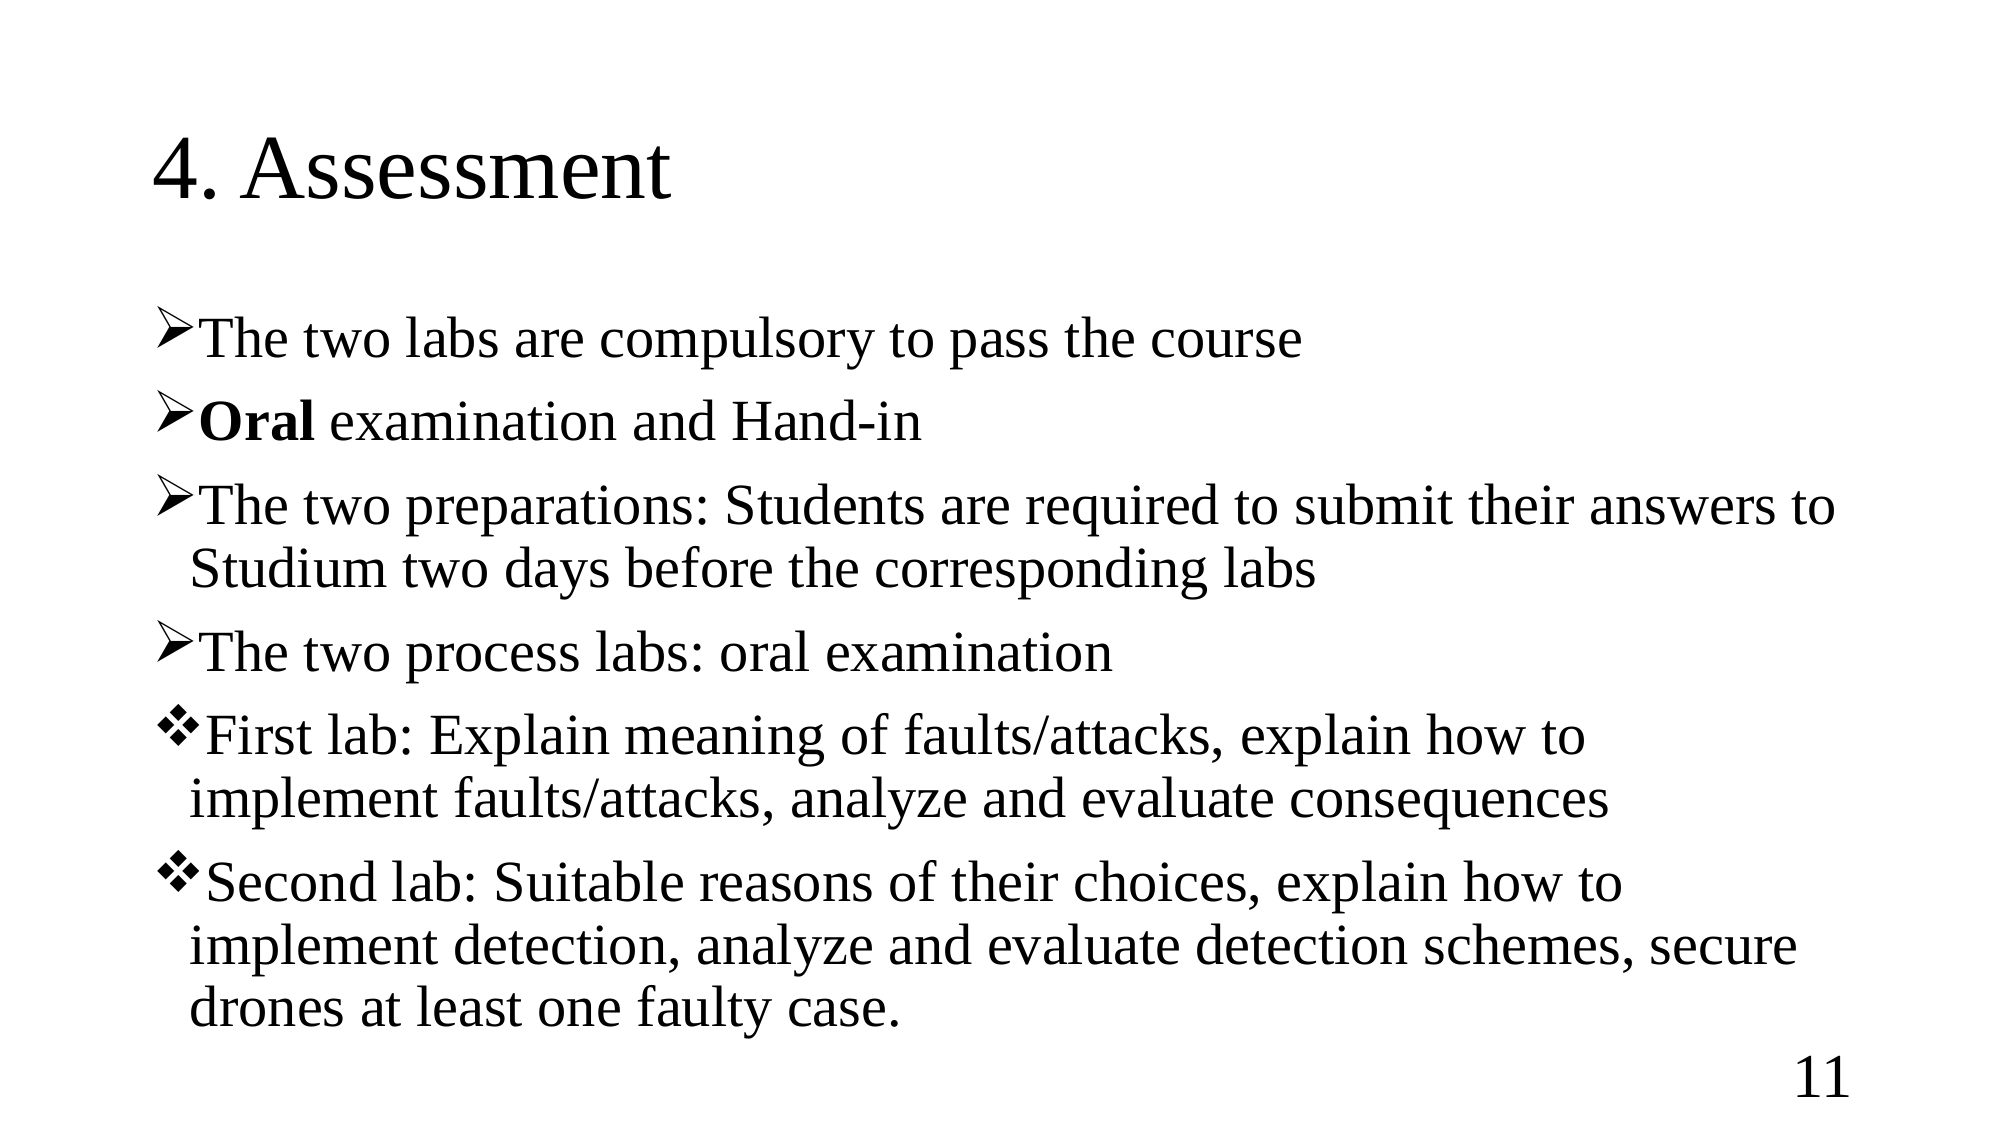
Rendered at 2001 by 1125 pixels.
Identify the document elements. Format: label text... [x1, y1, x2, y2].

list The two labs are compulsory to pass the course Oral examination and Hand-in The two preparations: Students are required to submit their answers to Studium two days before the corresponding labs The two process labs: oral examination First lab: Explain meaning of faults/attacks, explain how to implement faults/attacks, analyze and evaluate consequences Second lab: Suitable reasons of their choices, explain how to implement detection, analyze and evaluate detection schemes, secure drones at least one faulty case. [137, 299, 1863, 1066]
title 4. Assessment [137, 59, 1863, 278]
slide_number 11 [1412, 1042, 1868, 1103]
